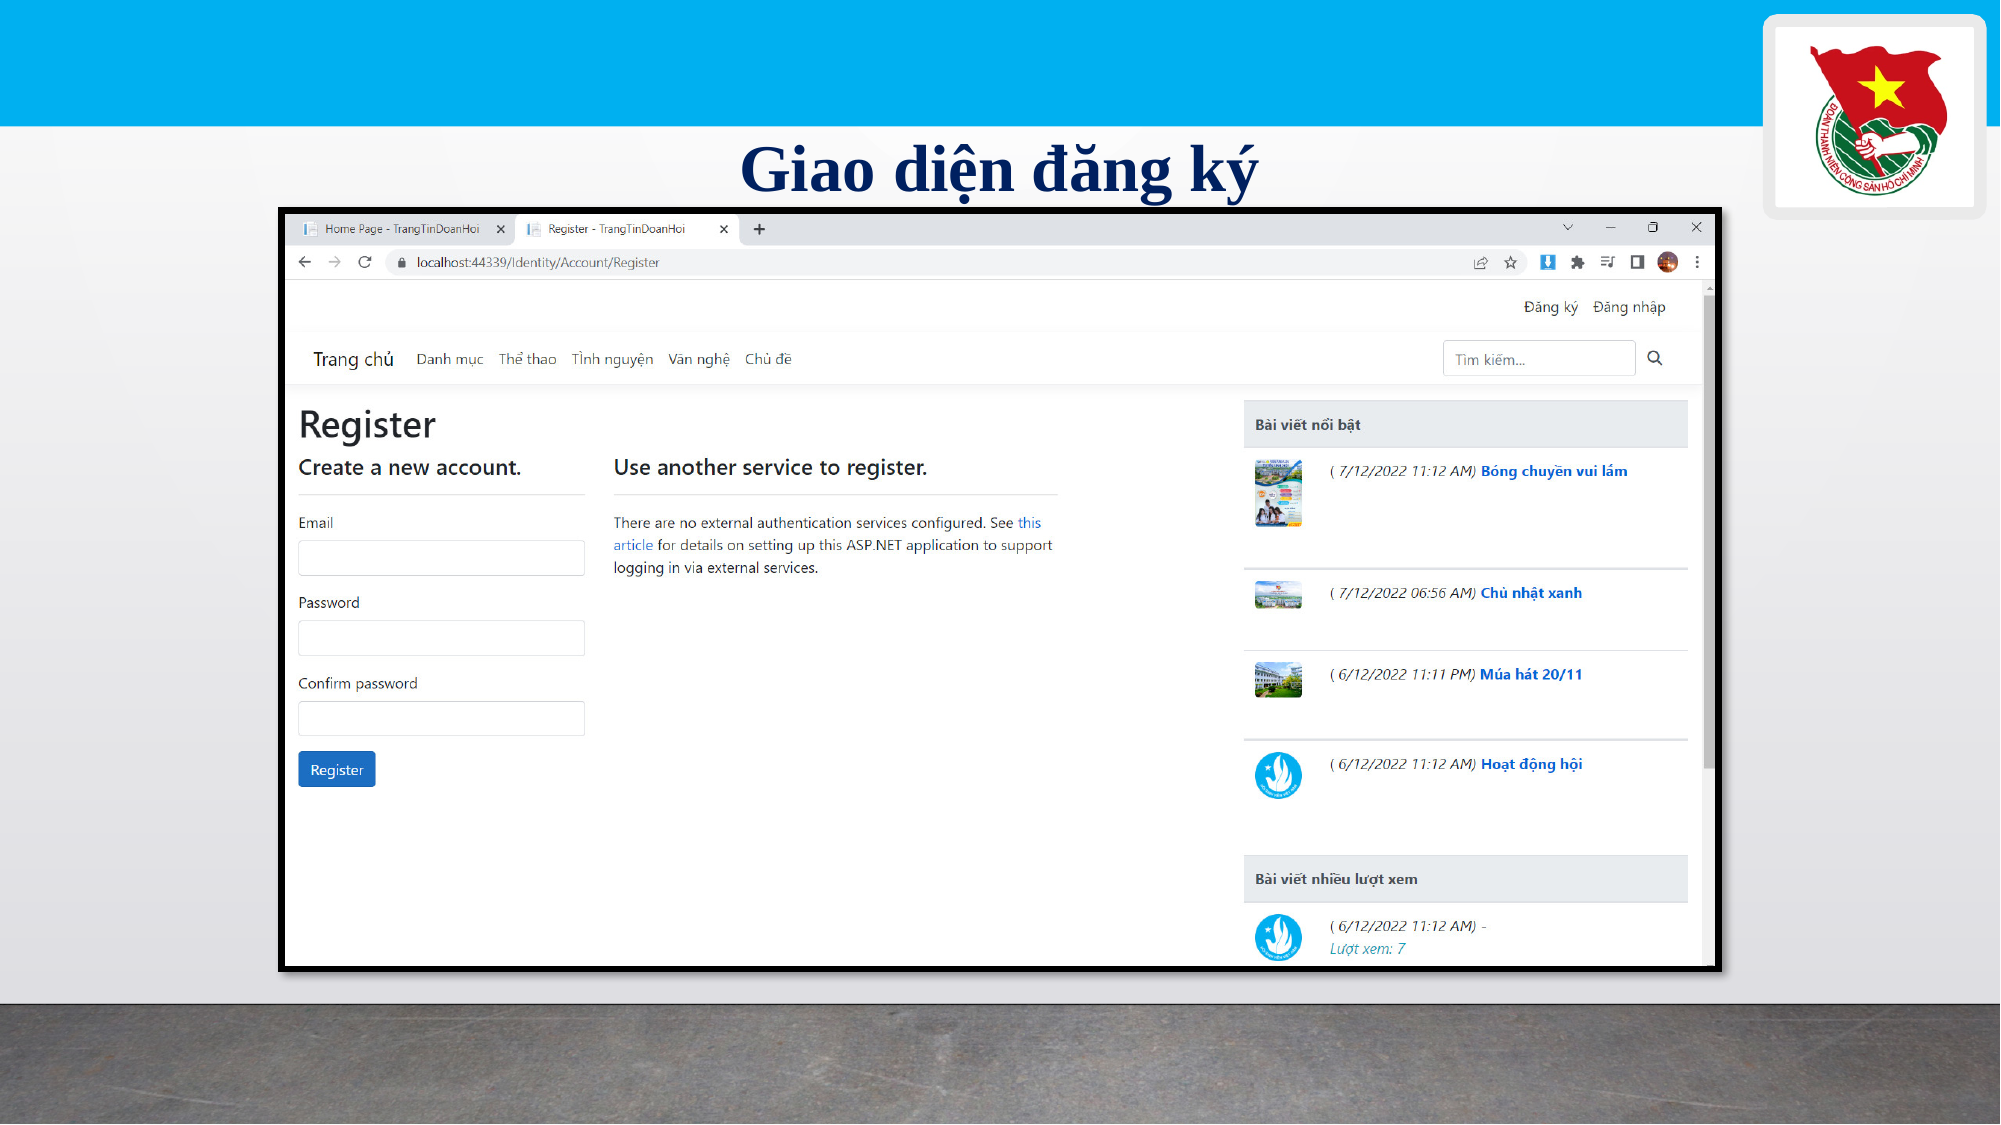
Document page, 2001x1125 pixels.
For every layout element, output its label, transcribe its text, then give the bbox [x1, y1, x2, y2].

picture [1768, 20, 1981, 214]
picture [284, 213, 1716, 966]
text_box Giao diện đăng ký [724, 117, 1276, 213]
picture [0, 1004, 2000, 1124]
text_box [0, 0, 2000, 127]
